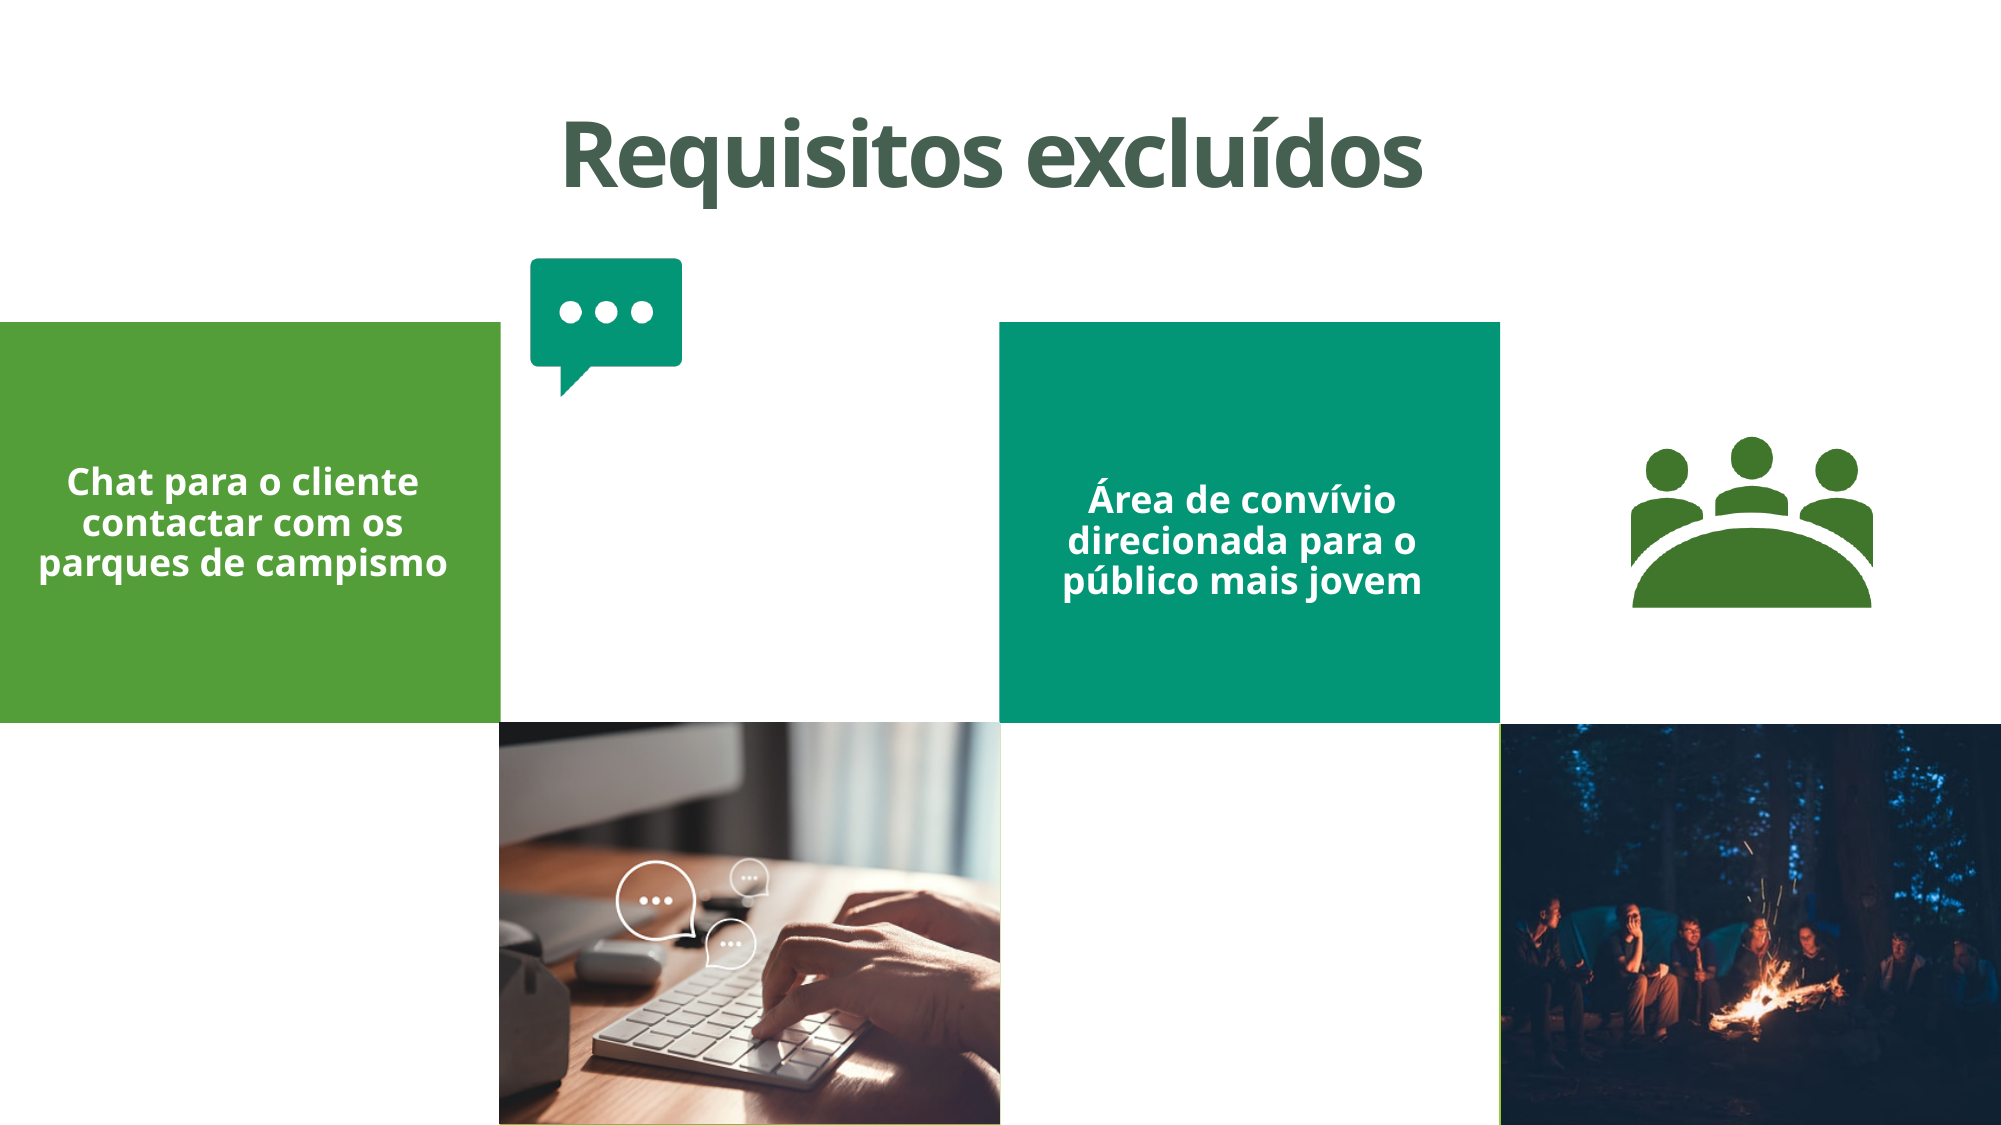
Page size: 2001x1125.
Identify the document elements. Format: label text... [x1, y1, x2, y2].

picture [1500, 724, 2001, 1125]
list Chat para o cliente contactar com os parques de campismo [21, 467, 480, 593]
title Requisitos excluídos [345, 49, 1655, 267]
list Área de convívio direcionada para o público mais jovem [1031, 434, 1469, 611]
picture [498, 220, 713, 435]
picture [1605, 376, 1897, 668]
picture [498, 722, 1000, 1124]
